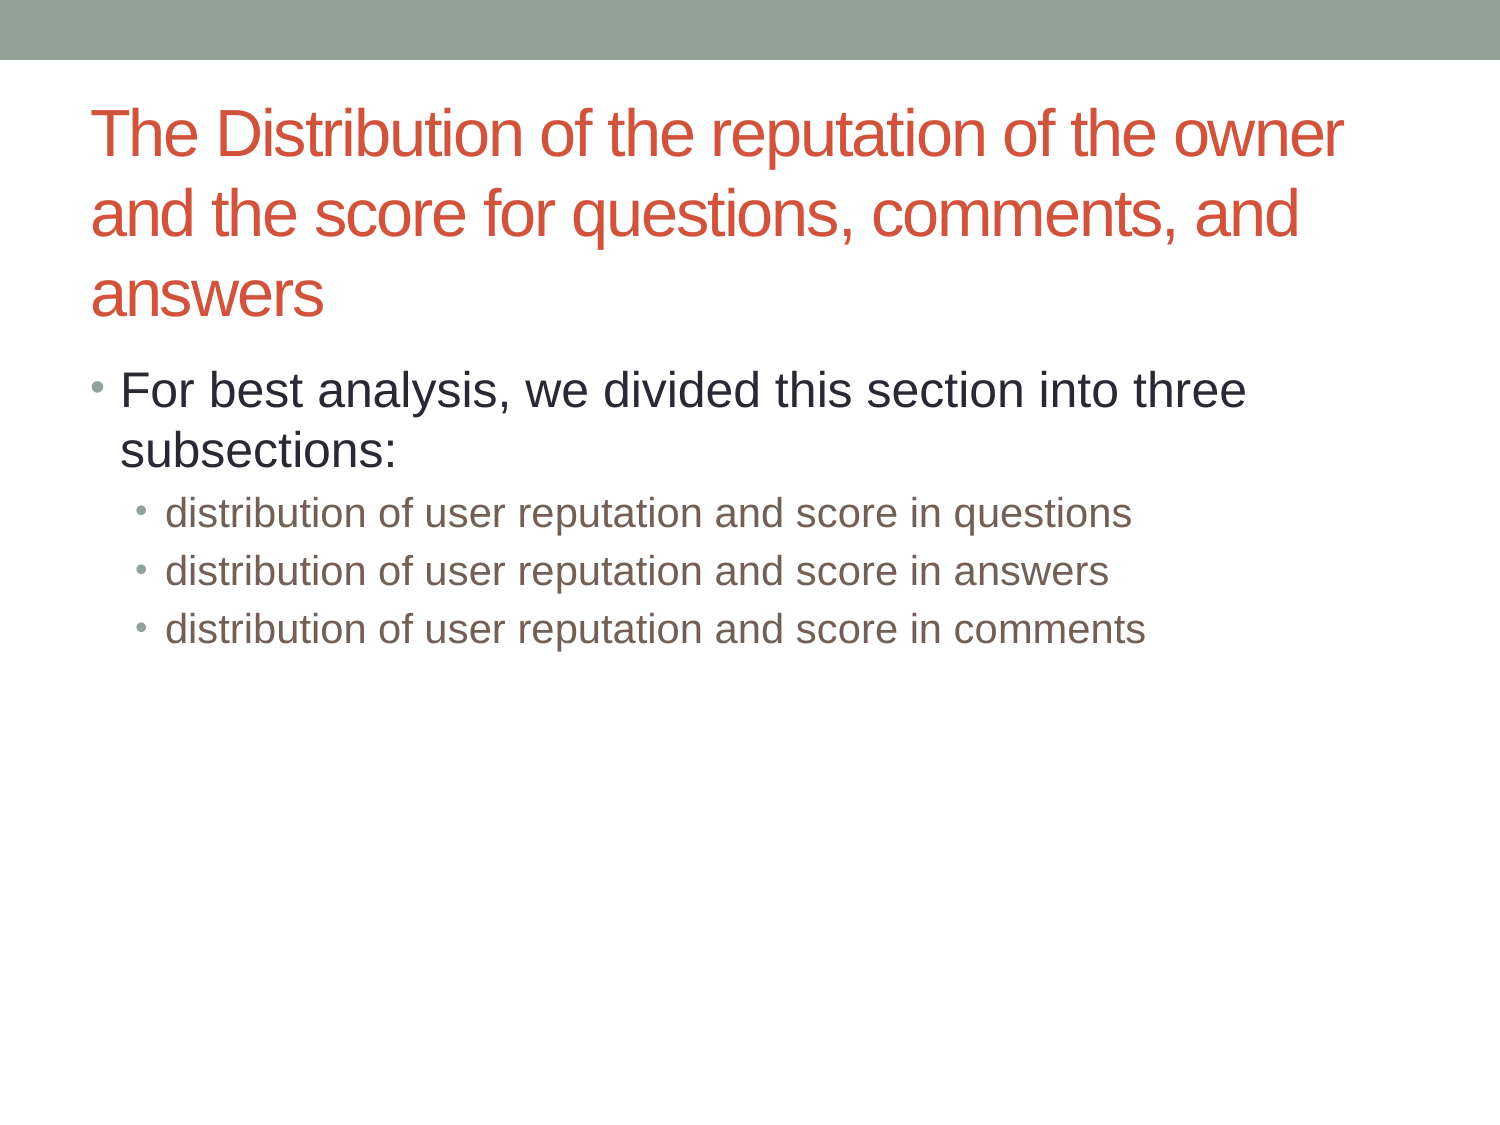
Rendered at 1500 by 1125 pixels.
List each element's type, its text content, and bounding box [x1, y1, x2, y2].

list For best analysis, we divided this section into three subsections: distribution of user reputation and score in questions distribution of user reputation and score in answers distribution of user reputation and score in comments [75, 349, 1425, 1125]
title The Distribution of the reputation of the owner and the score for questions, comments, and answers [75, 128, 1425, 291]
